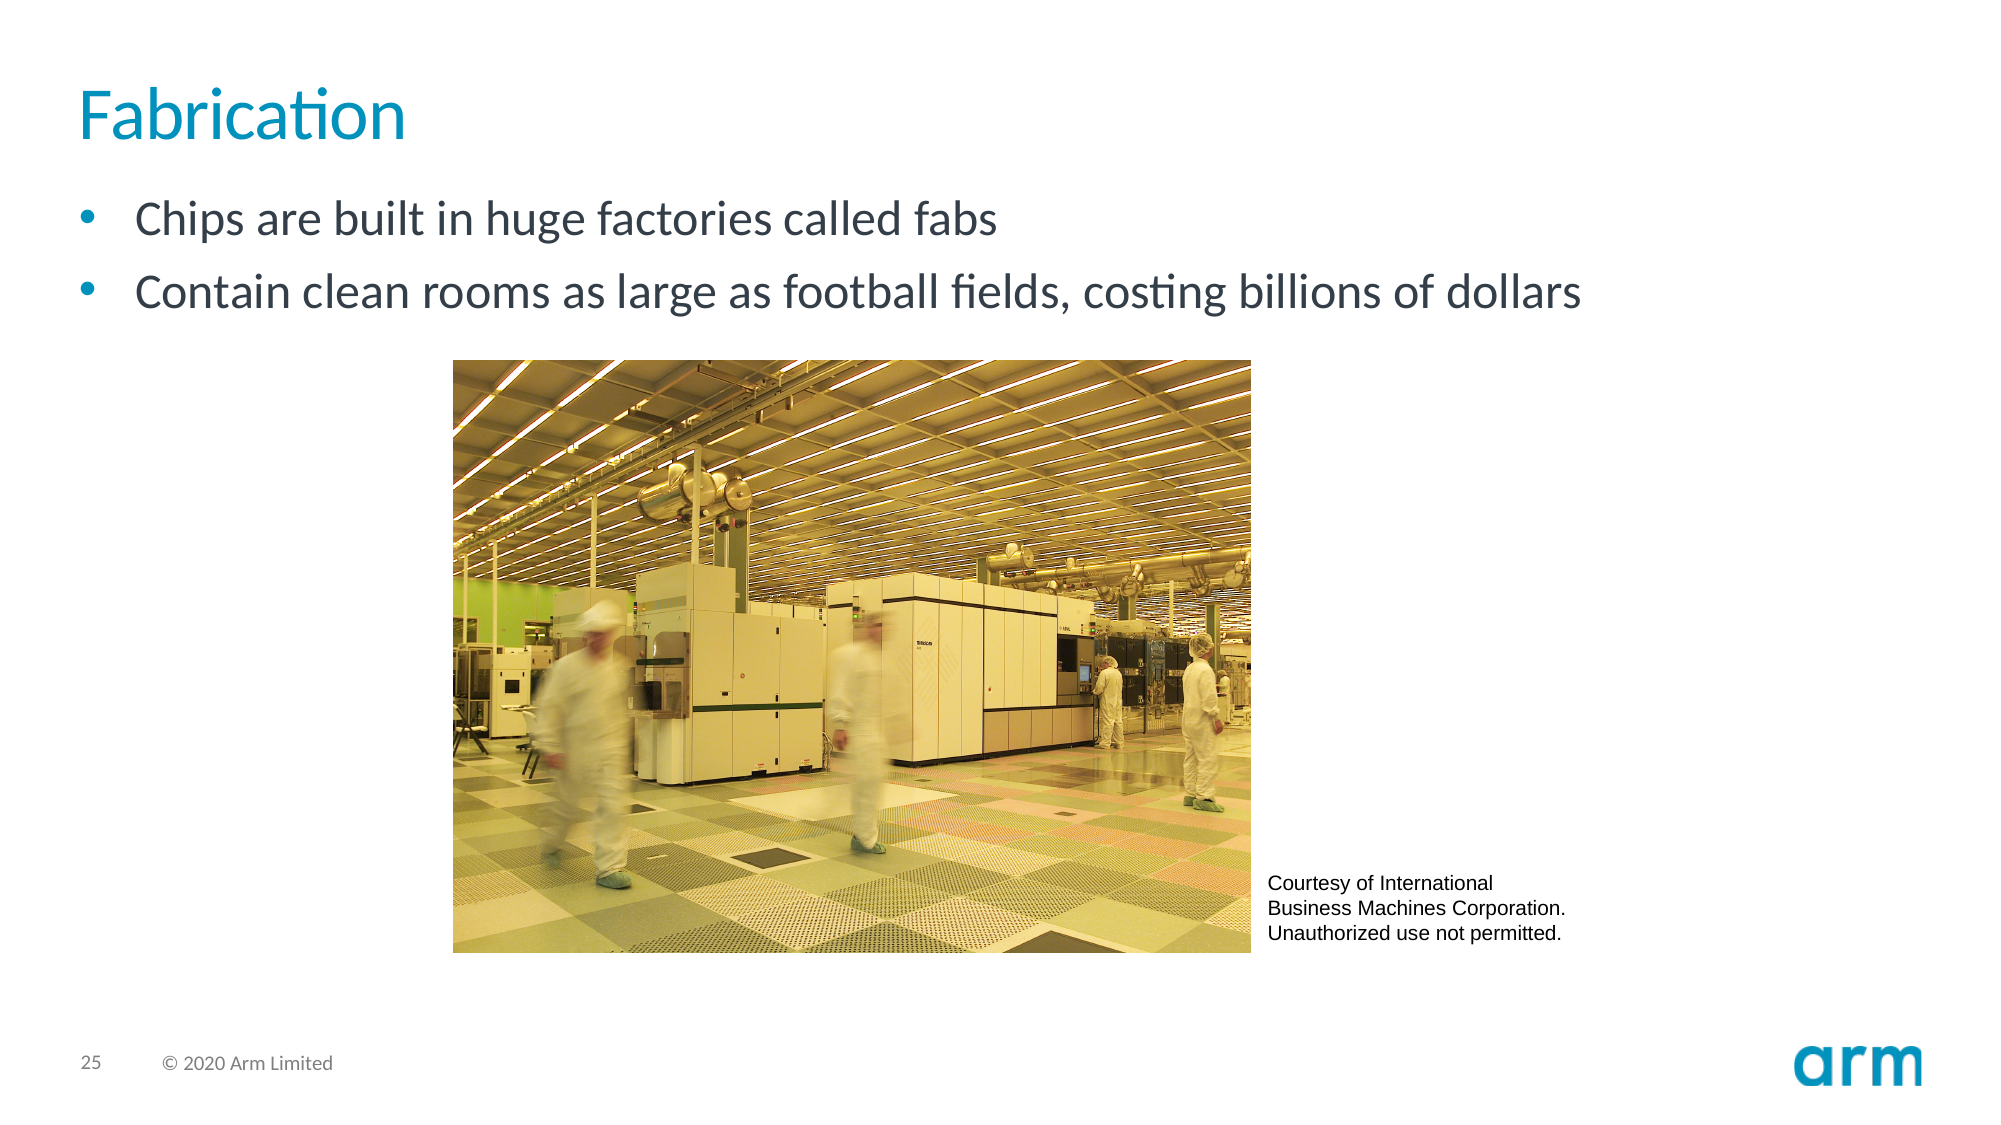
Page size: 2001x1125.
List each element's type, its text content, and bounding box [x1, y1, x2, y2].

title Fabrication [78, 78, 1922, 185]
picture [453, 360, 1251, 953]
list Chips are built in huge factories called fabs Contain clean rooms as large as football fields, costing billions of dollars [78, 185, 1923, 941]
text_box Courtesy of International Business Machines Corporation. Unauthorized use not permitted. [1252, 862, 1587, 952]
